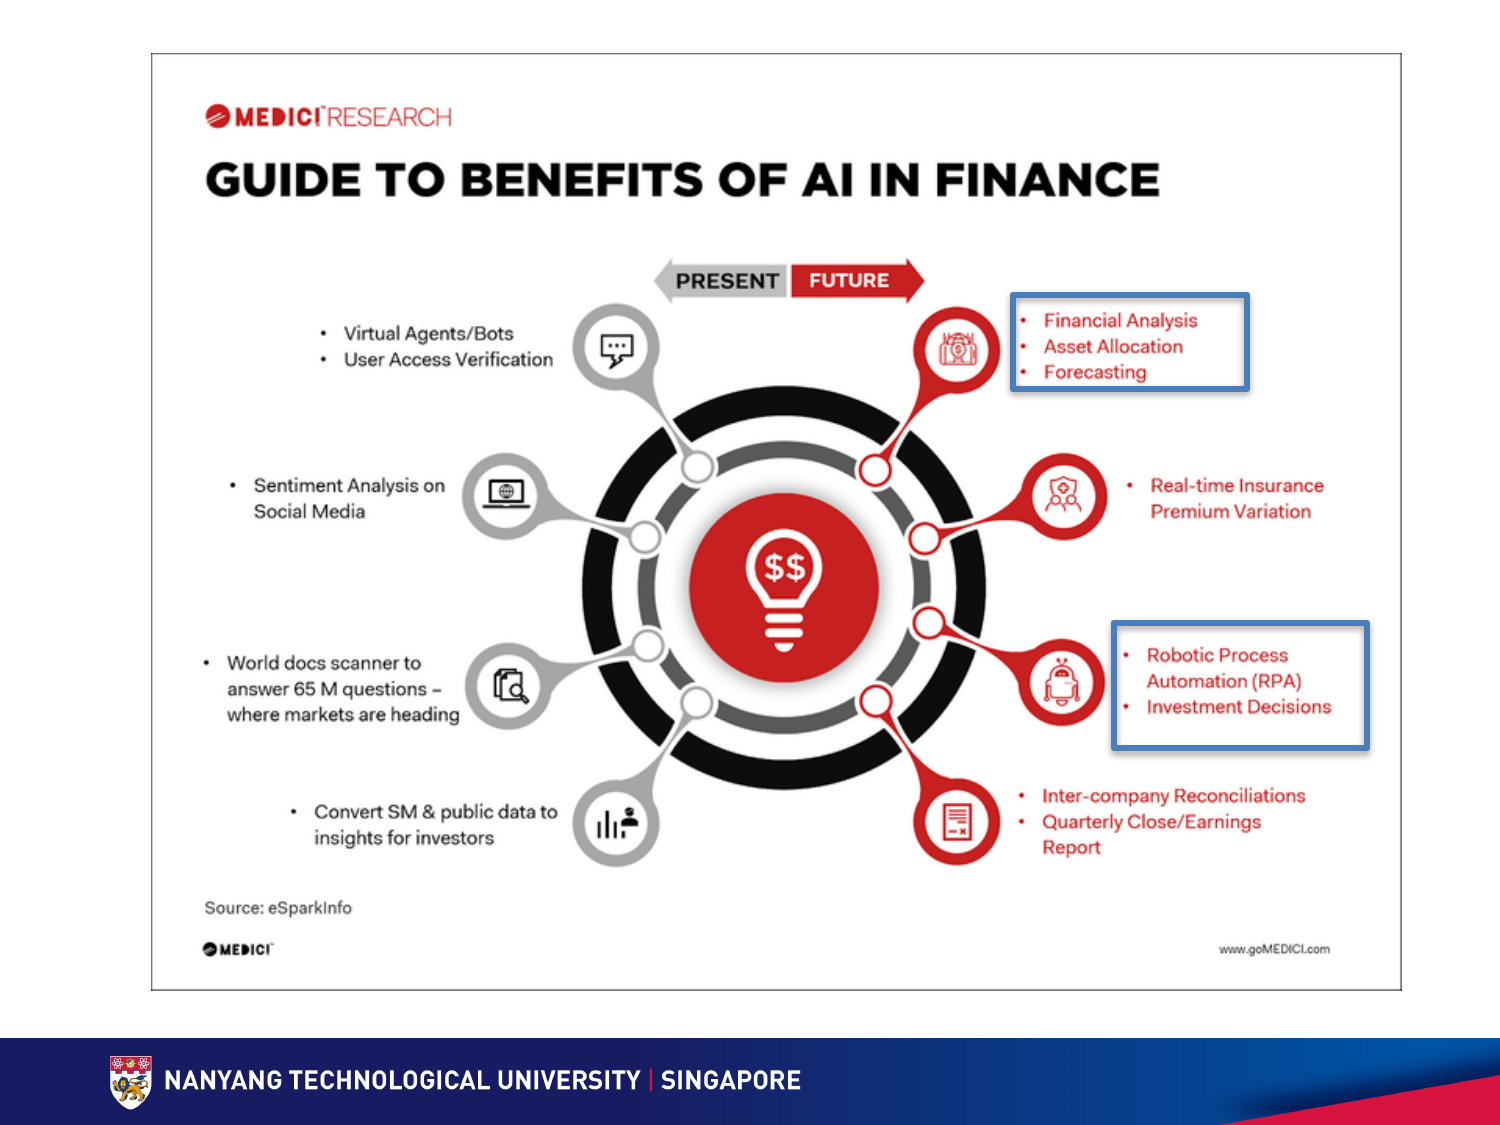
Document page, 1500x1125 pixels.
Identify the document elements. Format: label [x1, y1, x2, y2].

picture [0, 1038, 1500, 1125]
picture [151, 53, 1403, 992]
